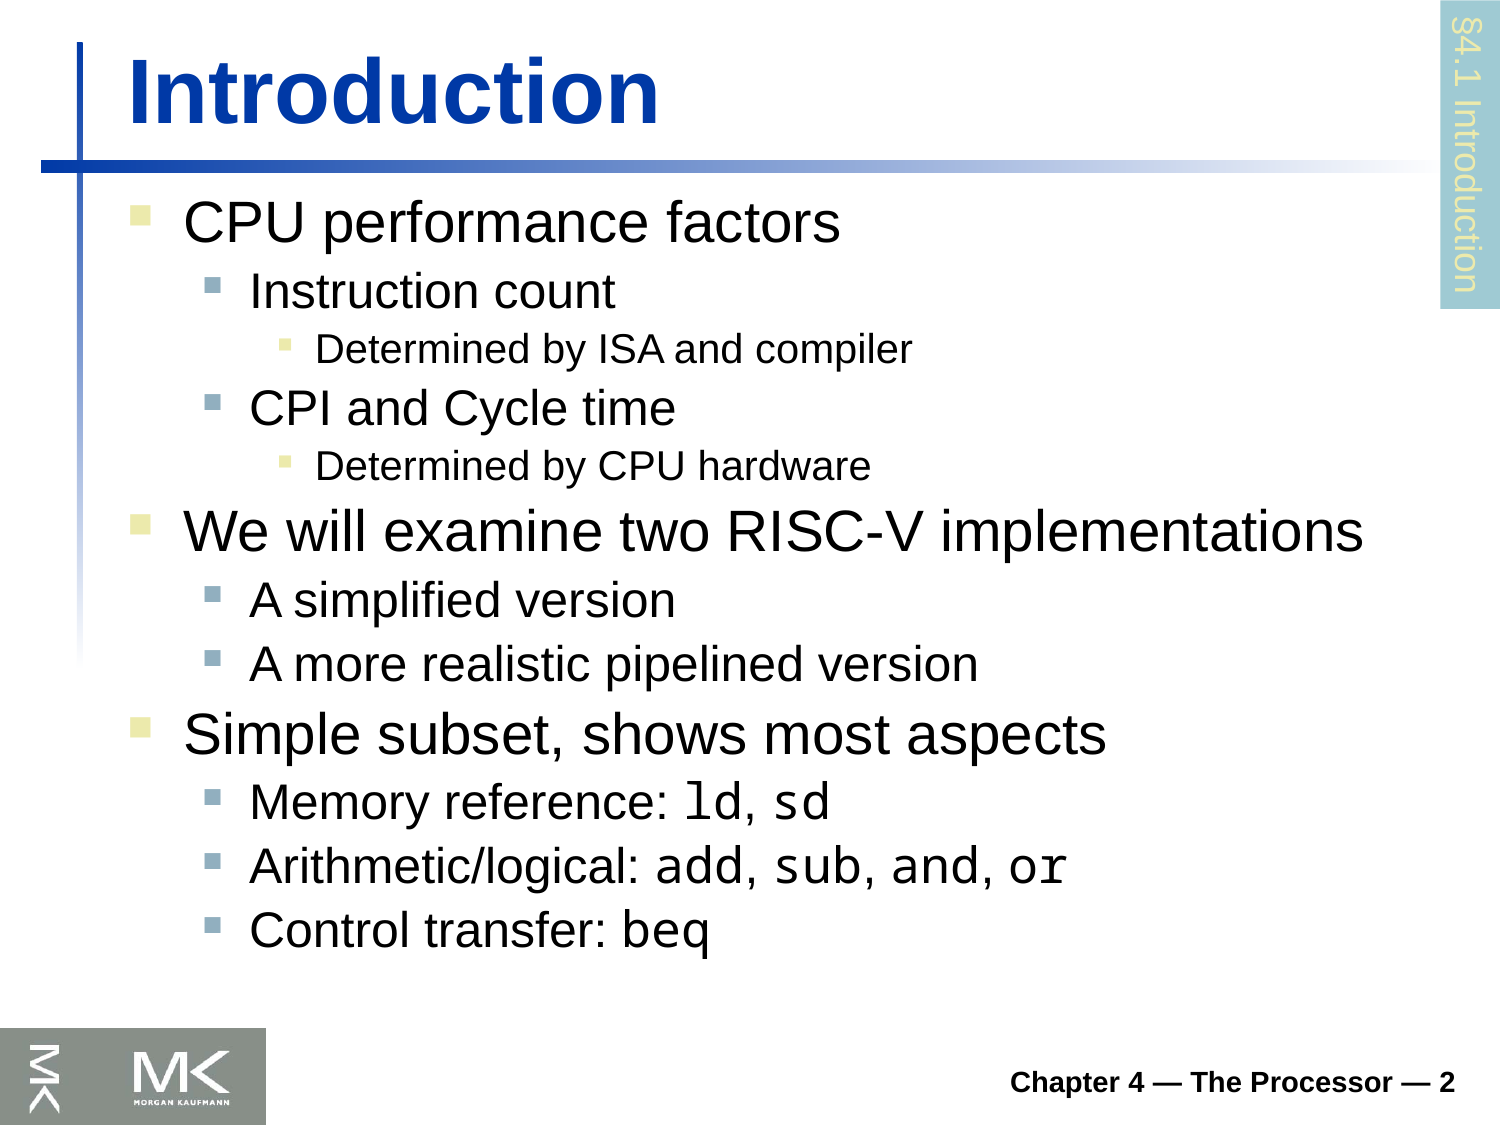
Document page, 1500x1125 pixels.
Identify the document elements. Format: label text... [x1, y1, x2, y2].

picture [0, 1028, 266, 1125]
title Introduction [112, 23, 1440, 149]
list CPU performance factors Instruction count Determined by ISA and compiler CPI and Cycle time Determined by CPU hardware We will examine two RISC-V implementations A simplified version A more realistic pipelined version Simple subset, shows most aspects Memory reference: ld, sd Arithmetic/logical: add, sub, and, or Control transfer: beq [112, 184, 1469, 1024]
footer Chapter 4 — The Processor — 2 [277, 1046, 1471, 1106]
text_box §4.1 Introduction [1440, 0, 1500, 309]
